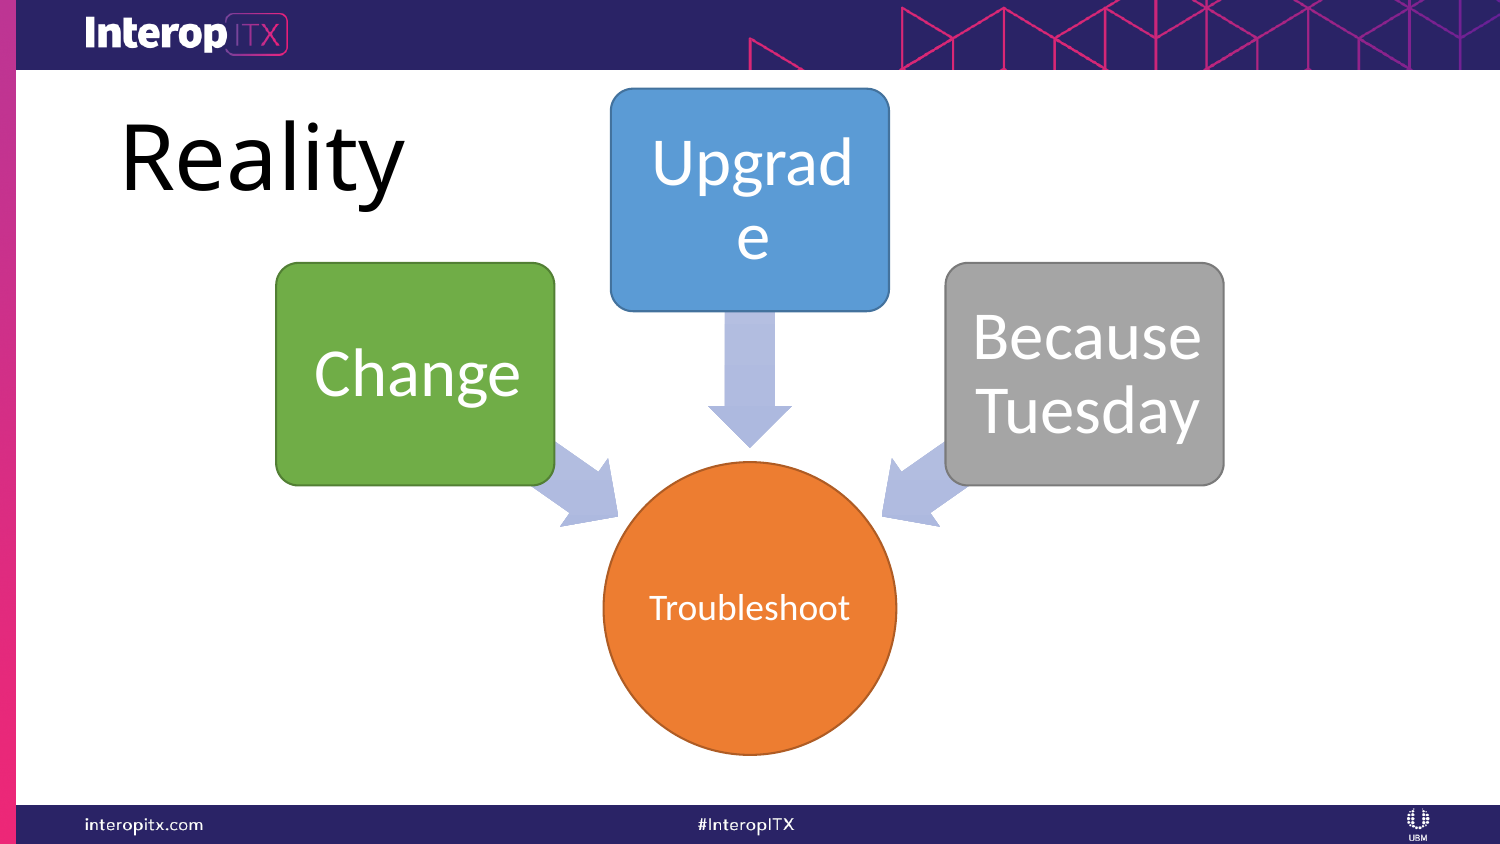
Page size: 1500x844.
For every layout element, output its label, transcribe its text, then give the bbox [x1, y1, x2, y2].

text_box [249, 88, 1250, 756]
title Reality [103, 79, 1397, 243]
picture [0, 0, 1500, 844]
